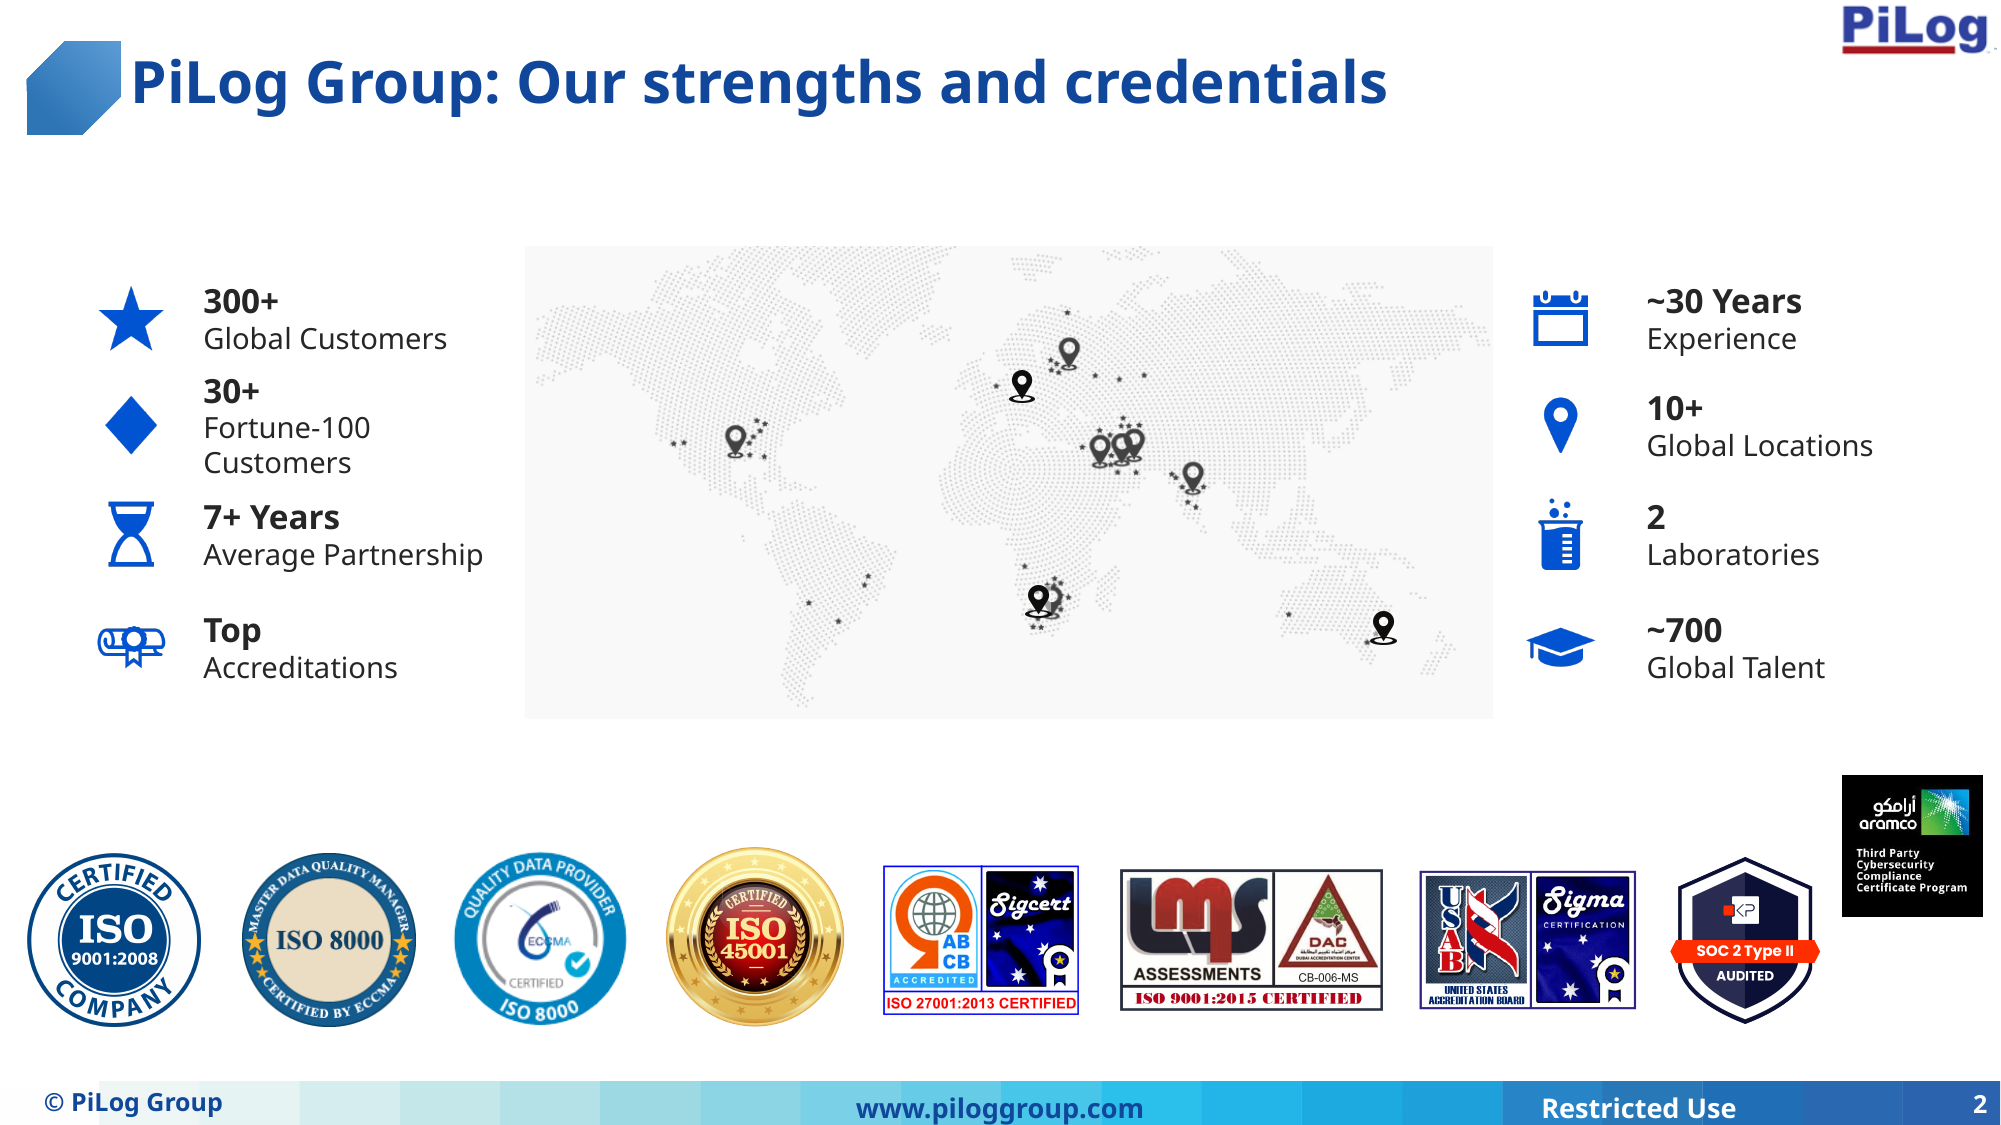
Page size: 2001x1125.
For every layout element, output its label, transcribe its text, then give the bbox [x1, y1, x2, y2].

text_box PiLog Group: Our strengths and credentials [130, 42, 1914, 119]
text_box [27, 842, 1832, 1038]
text_box © PiLog Group [29, 1079, 480, 1125]
text_box 2 [1552, 1081, 2000, 1125]
text_box www.piloggroup.com [683, 1084, 1317, 1122]
picture [1831, 0, 1997, 60]
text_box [92, 246, 1943, 719]
picture [1842, 775, 1983, 917]
picture [0, 1067, 2001, 1125]
text_box Restricted Use [1501, 1084, 1778, 1122]
